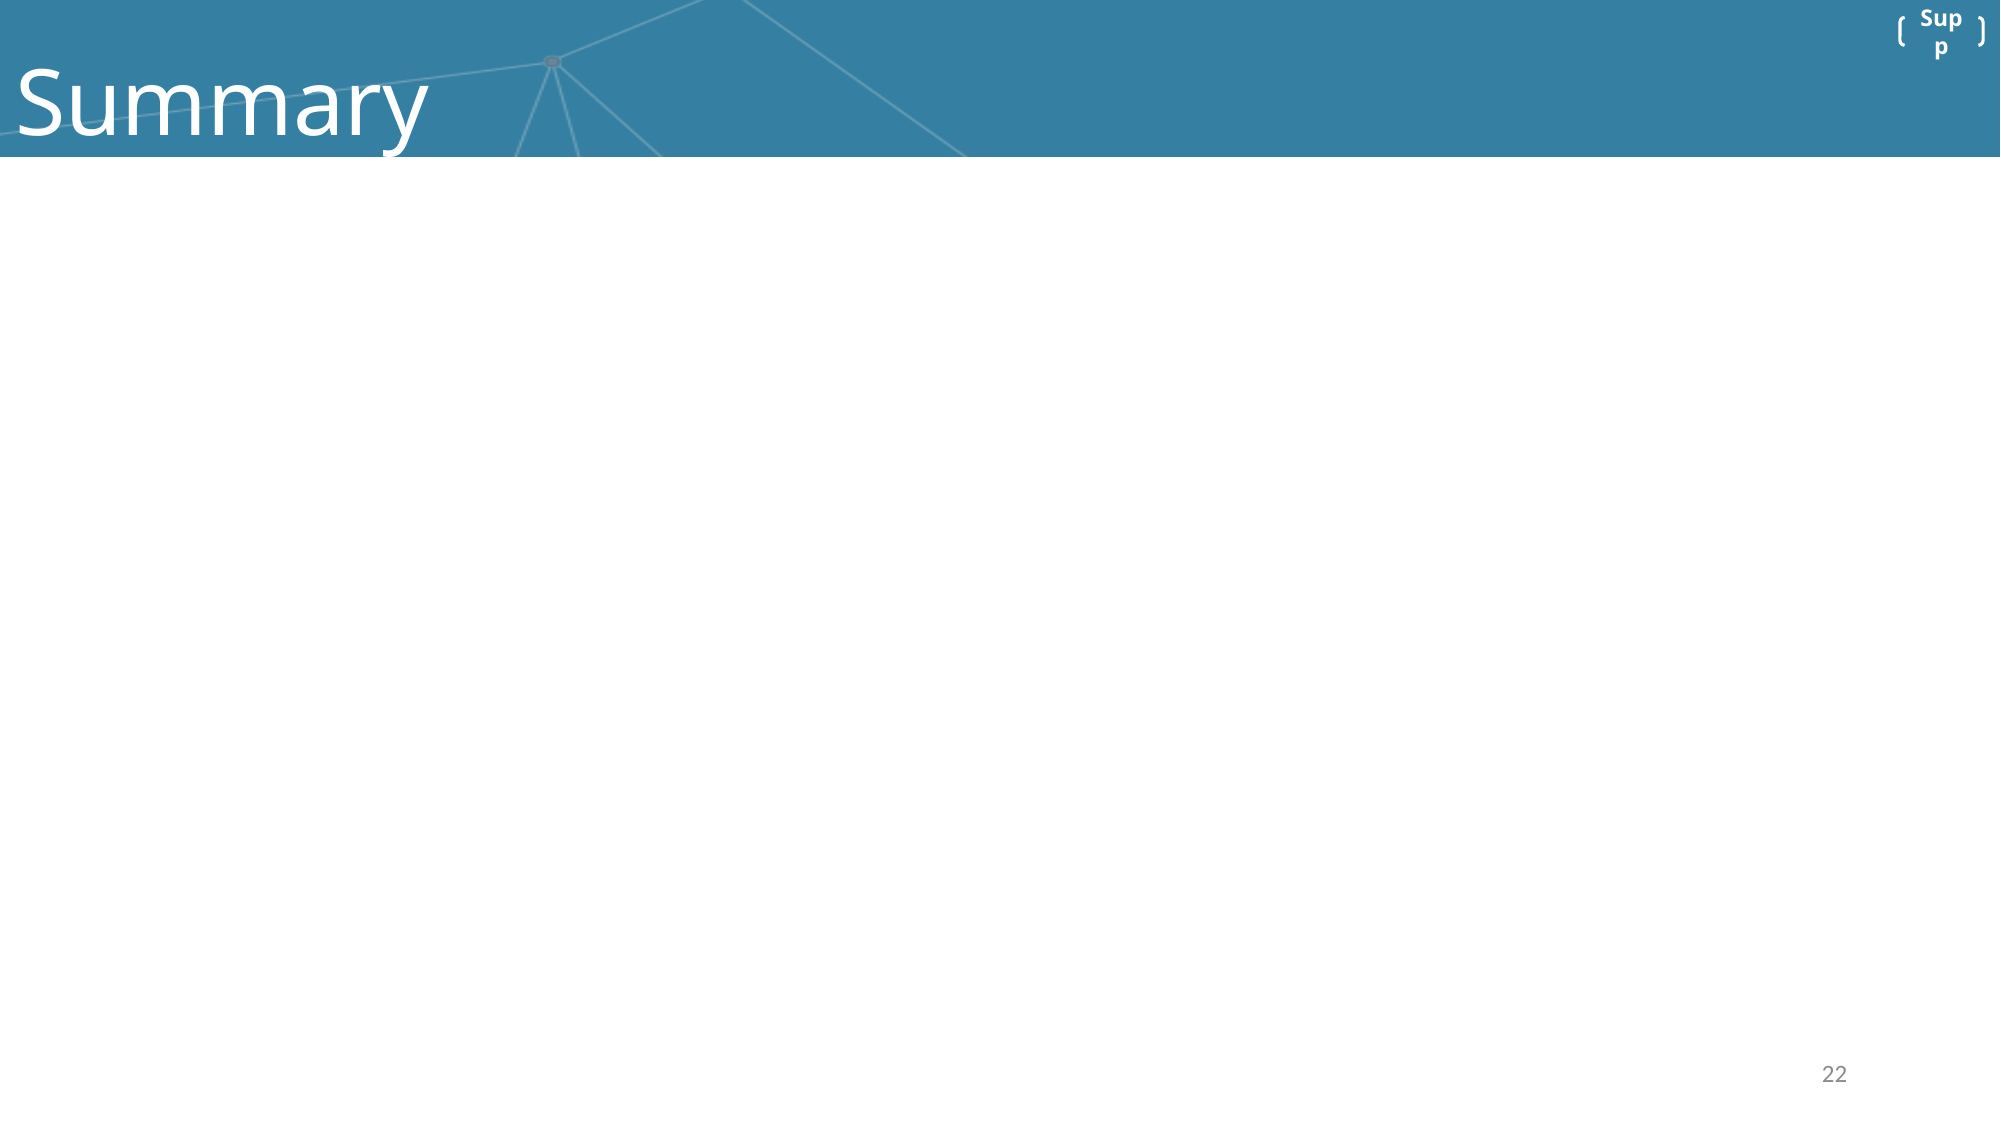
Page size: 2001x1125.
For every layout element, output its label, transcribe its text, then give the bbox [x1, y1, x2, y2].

slide_number 22 [1412, 1042, 1863, 1103]
title Summary [0, 23, 1725, 155]
